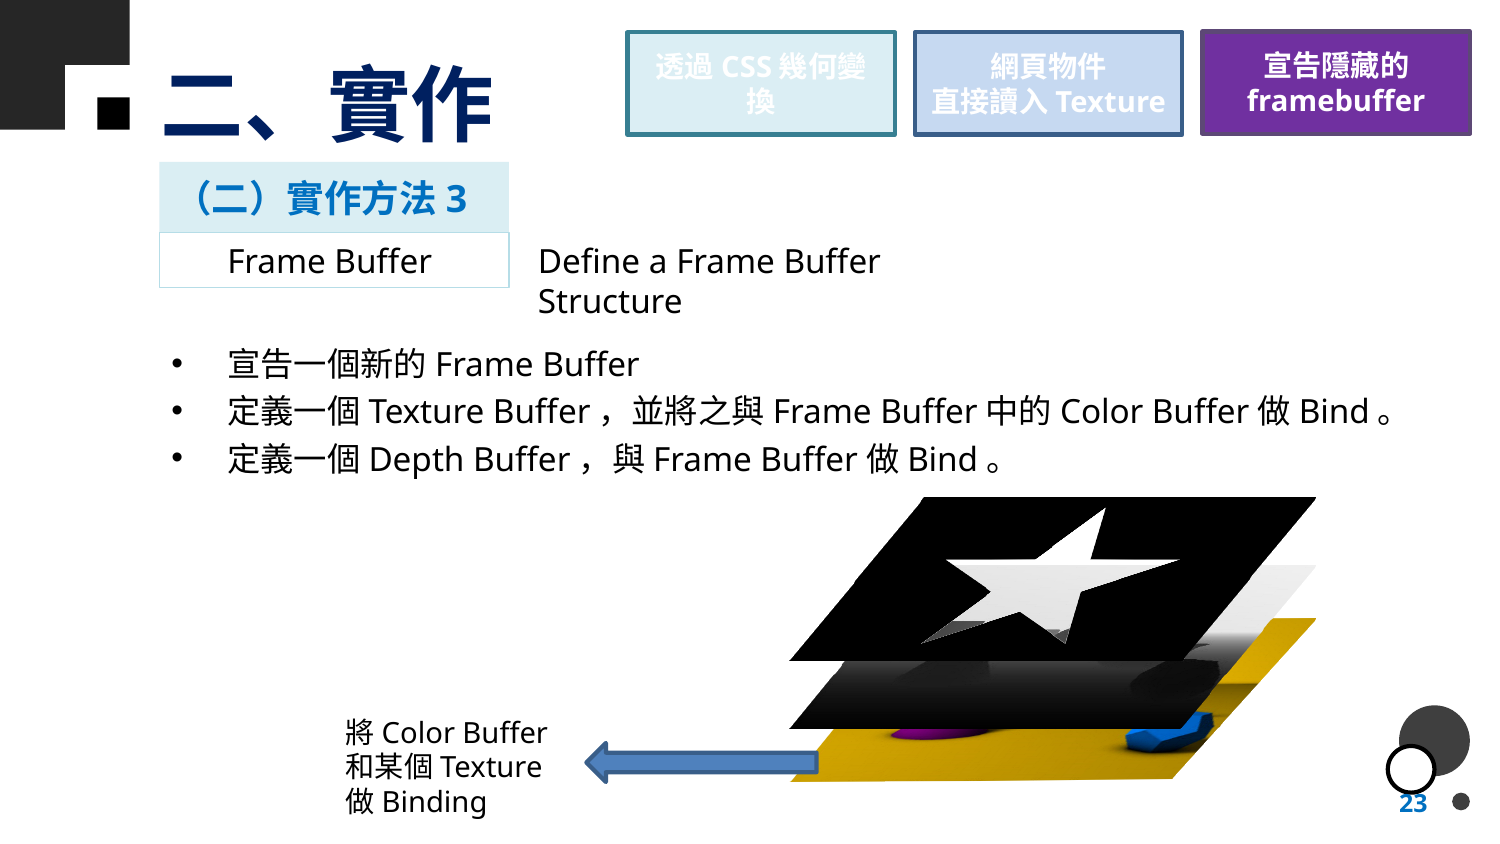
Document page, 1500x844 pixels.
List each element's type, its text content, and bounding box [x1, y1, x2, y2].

text_box Frame Buffer [159, 232, 509, 288]
text_box 網頁物件 直接讀入Texture [915, 32, 1183, 135]
text_box Define a Frame Buffer Structure [522, 232, 1049, 328]
text_box （二）實作方法3 [159, 161, 509, 232]
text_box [1387, 705, 1471, 811]
text_box 透過CSS幾何變換 [625, 30, 897, 137]
slide_number 23 [1092, 782, 1443, 827]
text_box 宣告一個新的Frame Buffer 定義一個Texture Buffer，並將之與Frame Buffer中的Color Buffer做Bind。 定義一個Depth Buffer，與Frame Buffer做Bind。 [137, 335, 1435, 557]
text_box 宣告隱藏的 framebuffer [1202, 31, 1470, 134]
title 二、實作 [145, 32, 1500, 173]
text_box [330, 497, 1316, 783]
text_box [0, 0, 130, 130]
